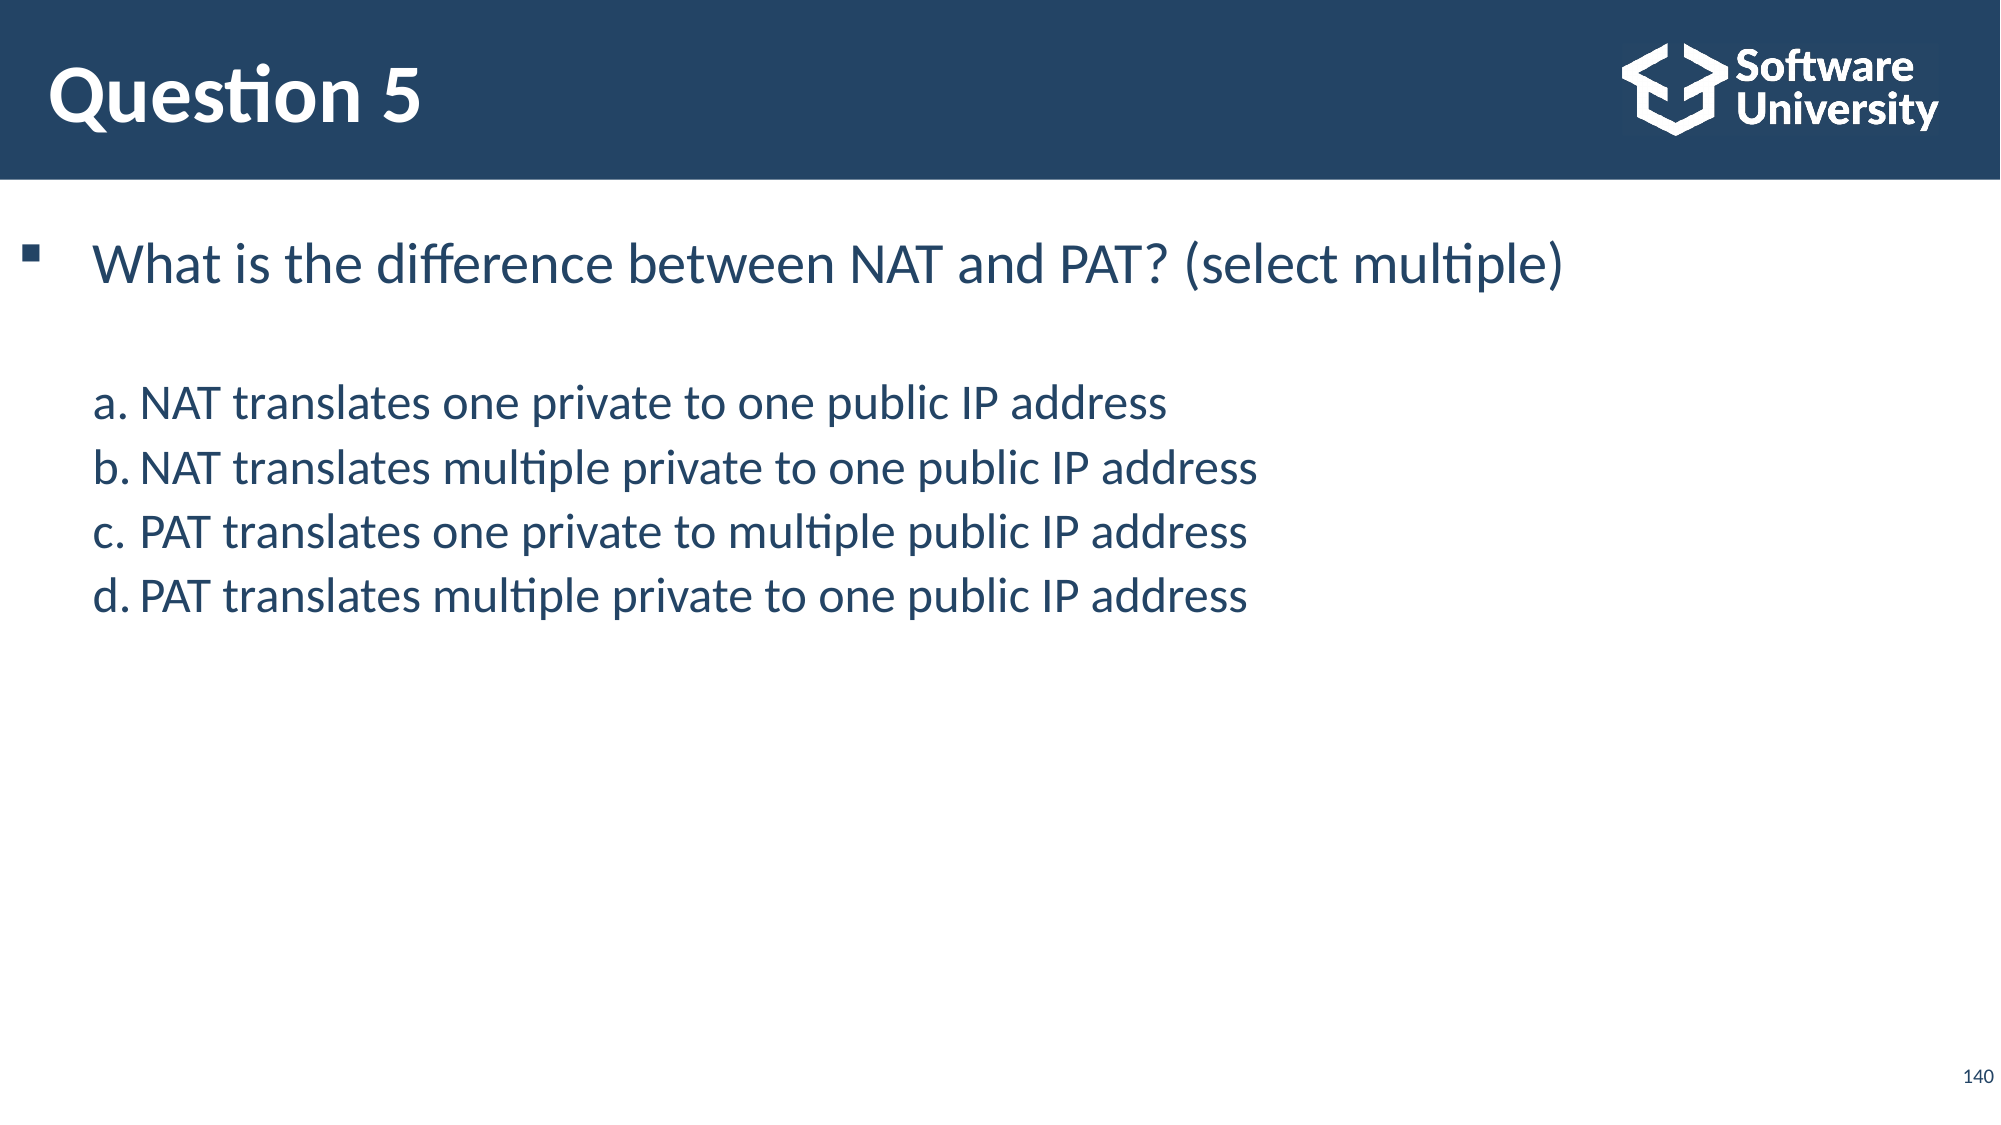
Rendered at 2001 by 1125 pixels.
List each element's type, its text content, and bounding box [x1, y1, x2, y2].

list What is the difference between NAT and PAT? (select multiple) NAT translates one private to one public IP address NAT translates multiple private to one public IP address PAT translates one private to multiple public IP address PAT translates multiple private to one public IP address [0, 214, 1930, 1007]
title Question 5 [31, 16, 1591, 162]
slide_number 140 [1929, 1049, 2000, 1100]
picture [1622, 43, 1939, 136]
